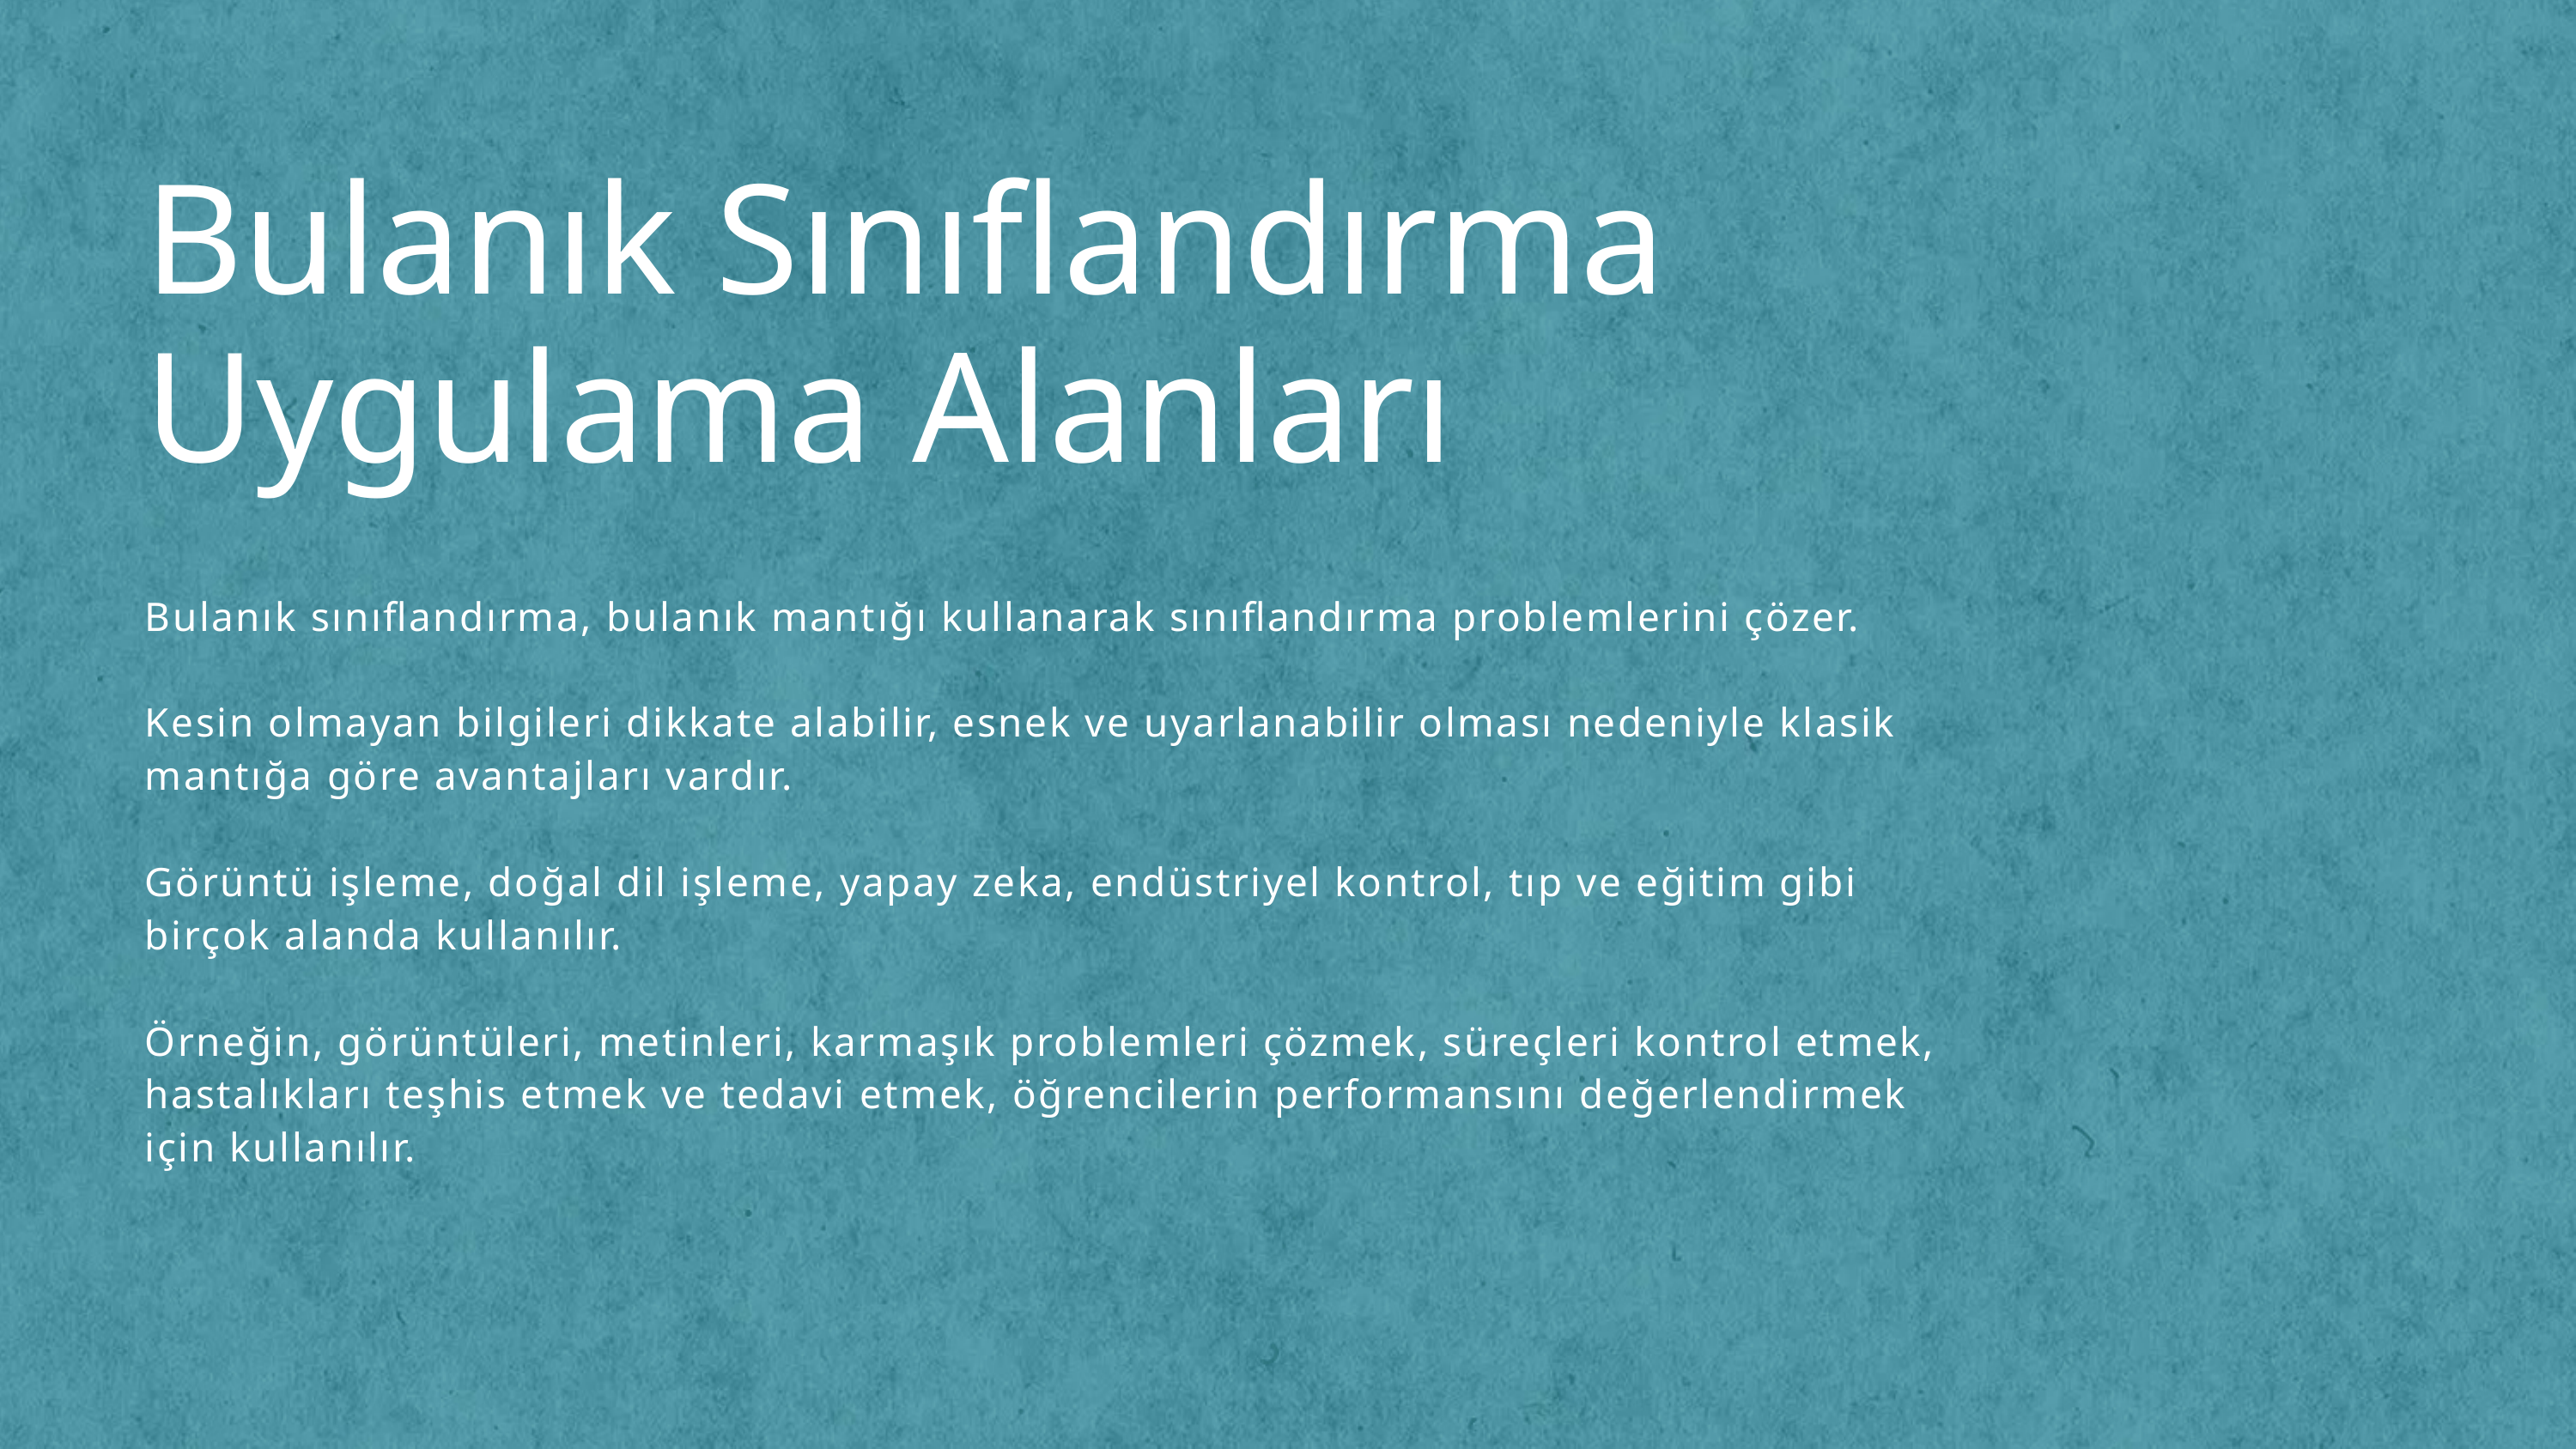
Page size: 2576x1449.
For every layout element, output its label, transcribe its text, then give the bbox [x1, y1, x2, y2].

text_box Bulanık Sınıflandırma Uygulama Alanları [144, 155, 2148, 662]
text_box Bulanık sınıflandırma, bulanık mantığı kullanarak sınıflandırma problemlerini çözer. Kesin olmayan bilgileri dikkate alabilir, esnek ve uyarlanabilir olması nedeniyle klasik mantığa göre avantajları vardır. Görüntü işleme, doğal dil işleme, yapay zeka, endüstriyel kontrol, tıp ve eğitim gibi birçok alanda kullanılır. Örneğin, görüntüleri, metinleri, karmaşık problemleri çözmek, süreçleri kontrol etmek, hastalıkları teşhis etmek ve tedavi etmek, öğrencilerin performansını değerlendirmek için kullanılır. [144, 585, 1964, 1223]
text_box [0, 0, 2576, 1449]
